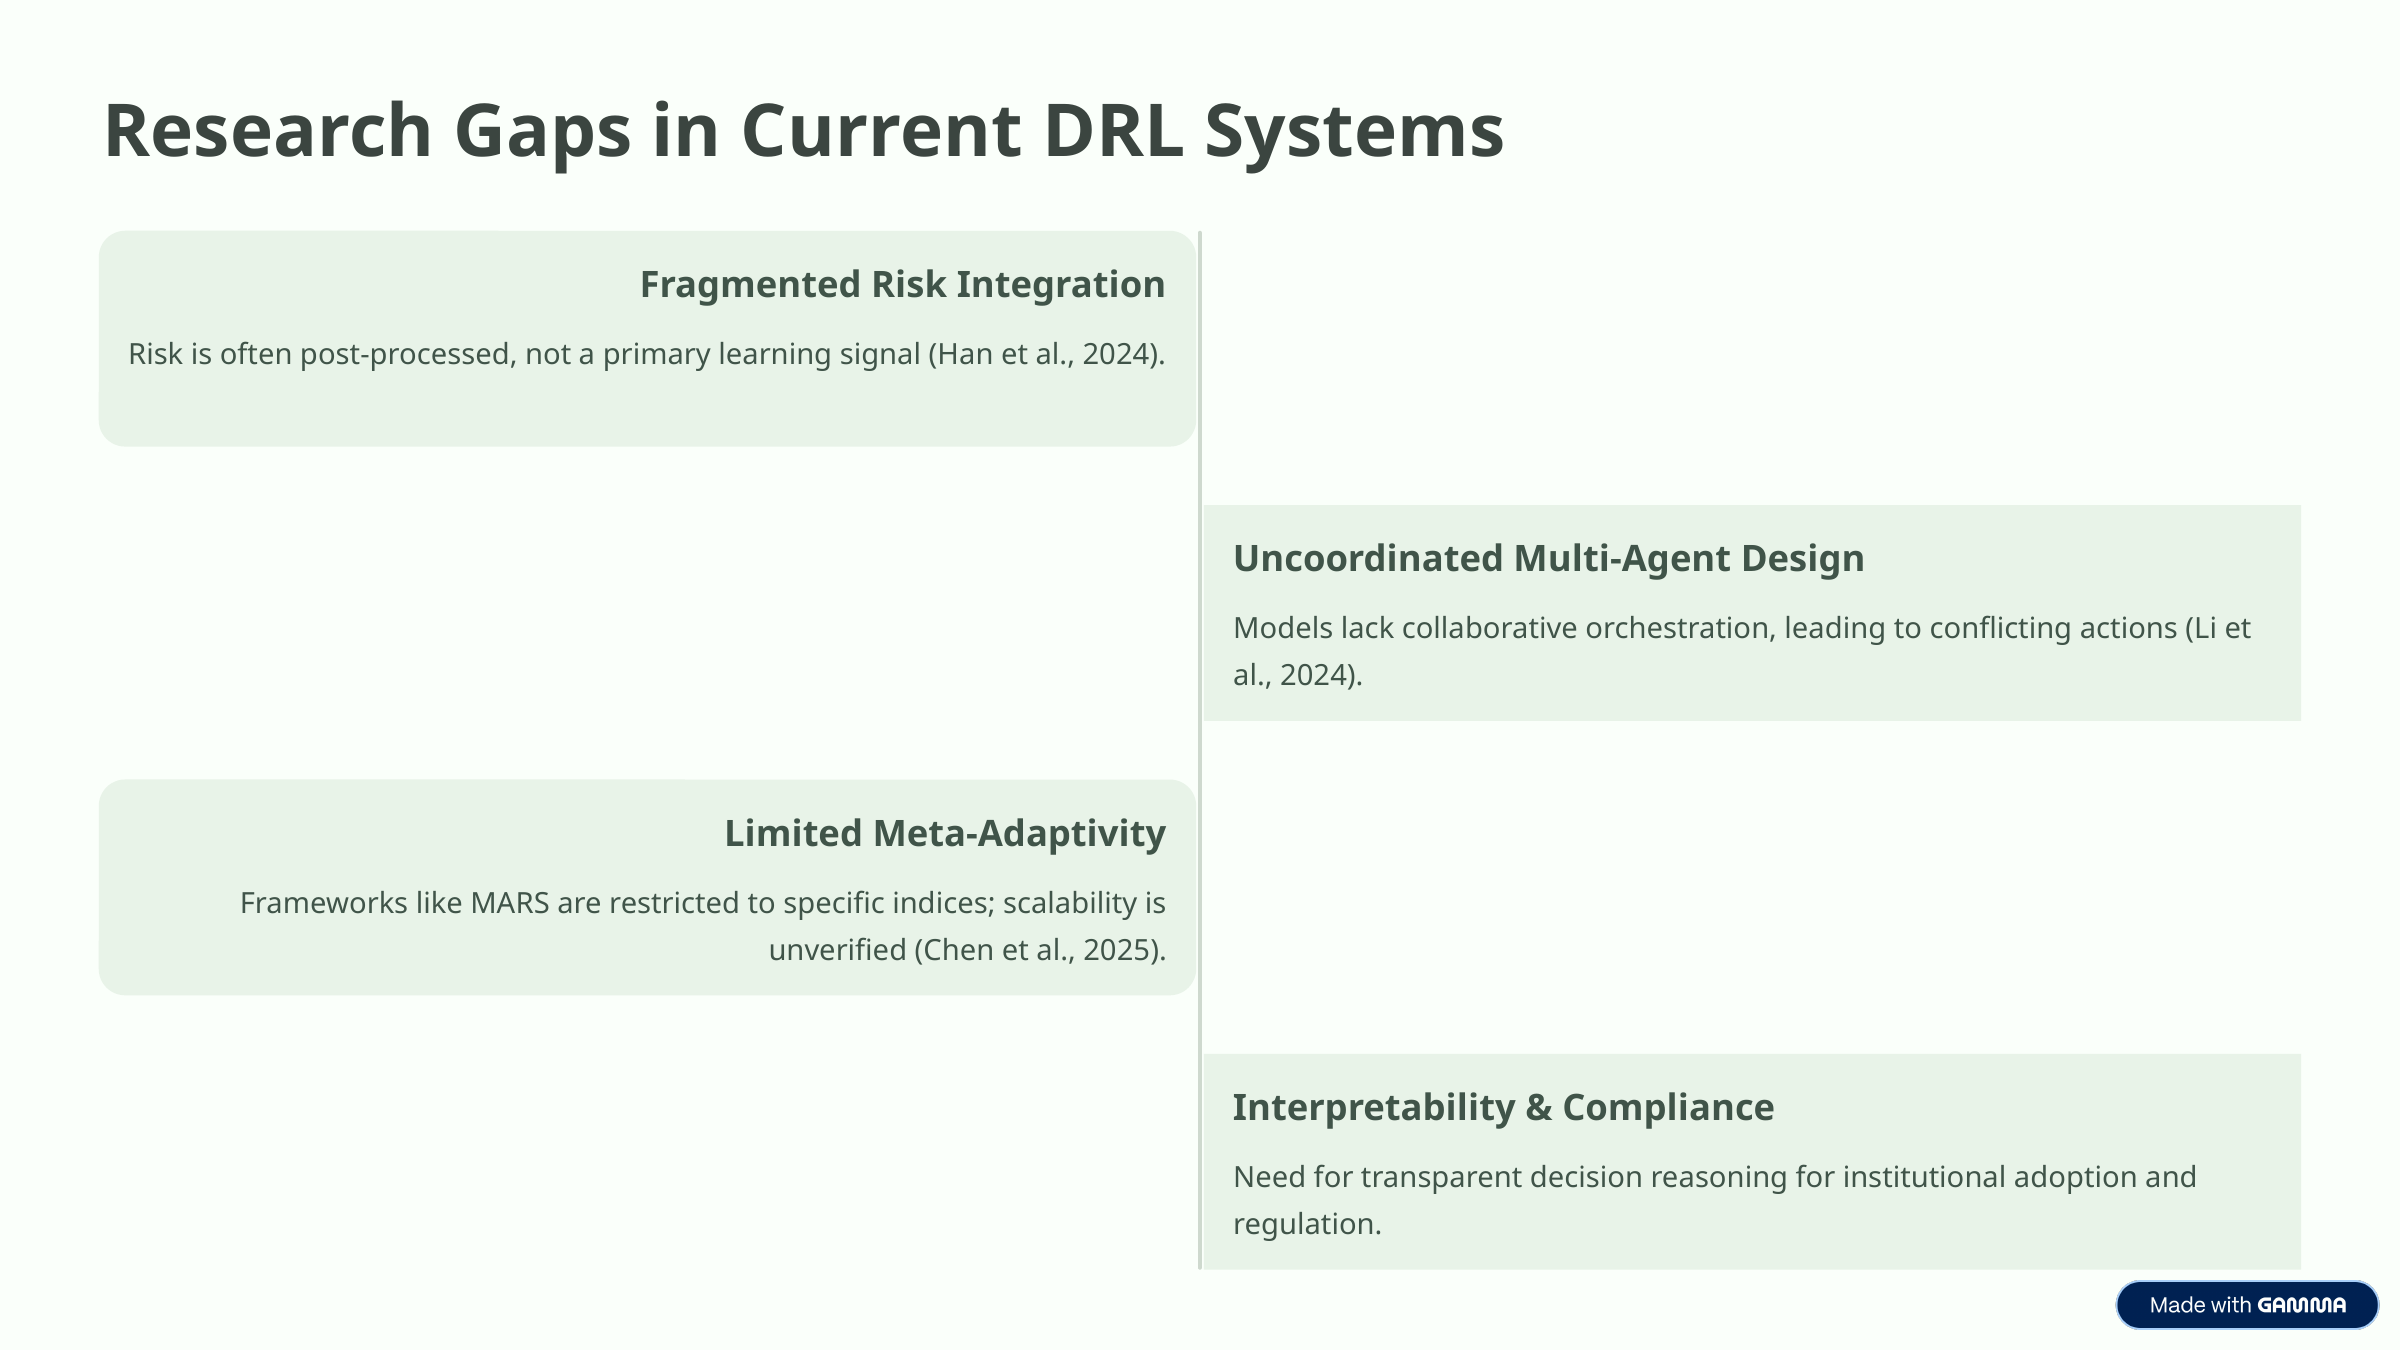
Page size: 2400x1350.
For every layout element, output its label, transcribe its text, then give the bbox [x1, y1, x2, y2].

text_box Fragmented Risk Integration [624, 260, 1167, 306]
text_box Research Gaps in Current DRL Systems [102, 80, 1564, 173]
text_box [98, 779, 1197, 996]
text_box Risk is often post-processed, not a primary learning signal (Han et al., 2024). [128, 323, 1167, 418]
text_box [1203, 1053, 2302, 1270]
text_box Interpretability & Compliance [1233, 1083, 1793, 1129]
text_box [1203, 505, 2302, 721]
text_box Need for transparent decision reasoning for institutional adoption and regulation. [1233, 1146, 2272, 1241]
text_box [1198, 230, 1202, 1270]
text_box Limited Meta-Adaptivity [710, 808, 1167, 855]
text_box Frameworks like MARS are restricted to specific indices; scalability is unverified (Chen et al., 2025). [128, 872, 1167, 966]
text_box Uncoordinated Multi-Agent Design [1233, 534, 1881, 581]
picture [2106, 1271, 2389, 1339]
text_box Models lack collaborative orchestration, leading to conflicting actions (Li et al., 2024). [1233, 597, 2272, 692]
text_box [98, 230, 1197, 447]
